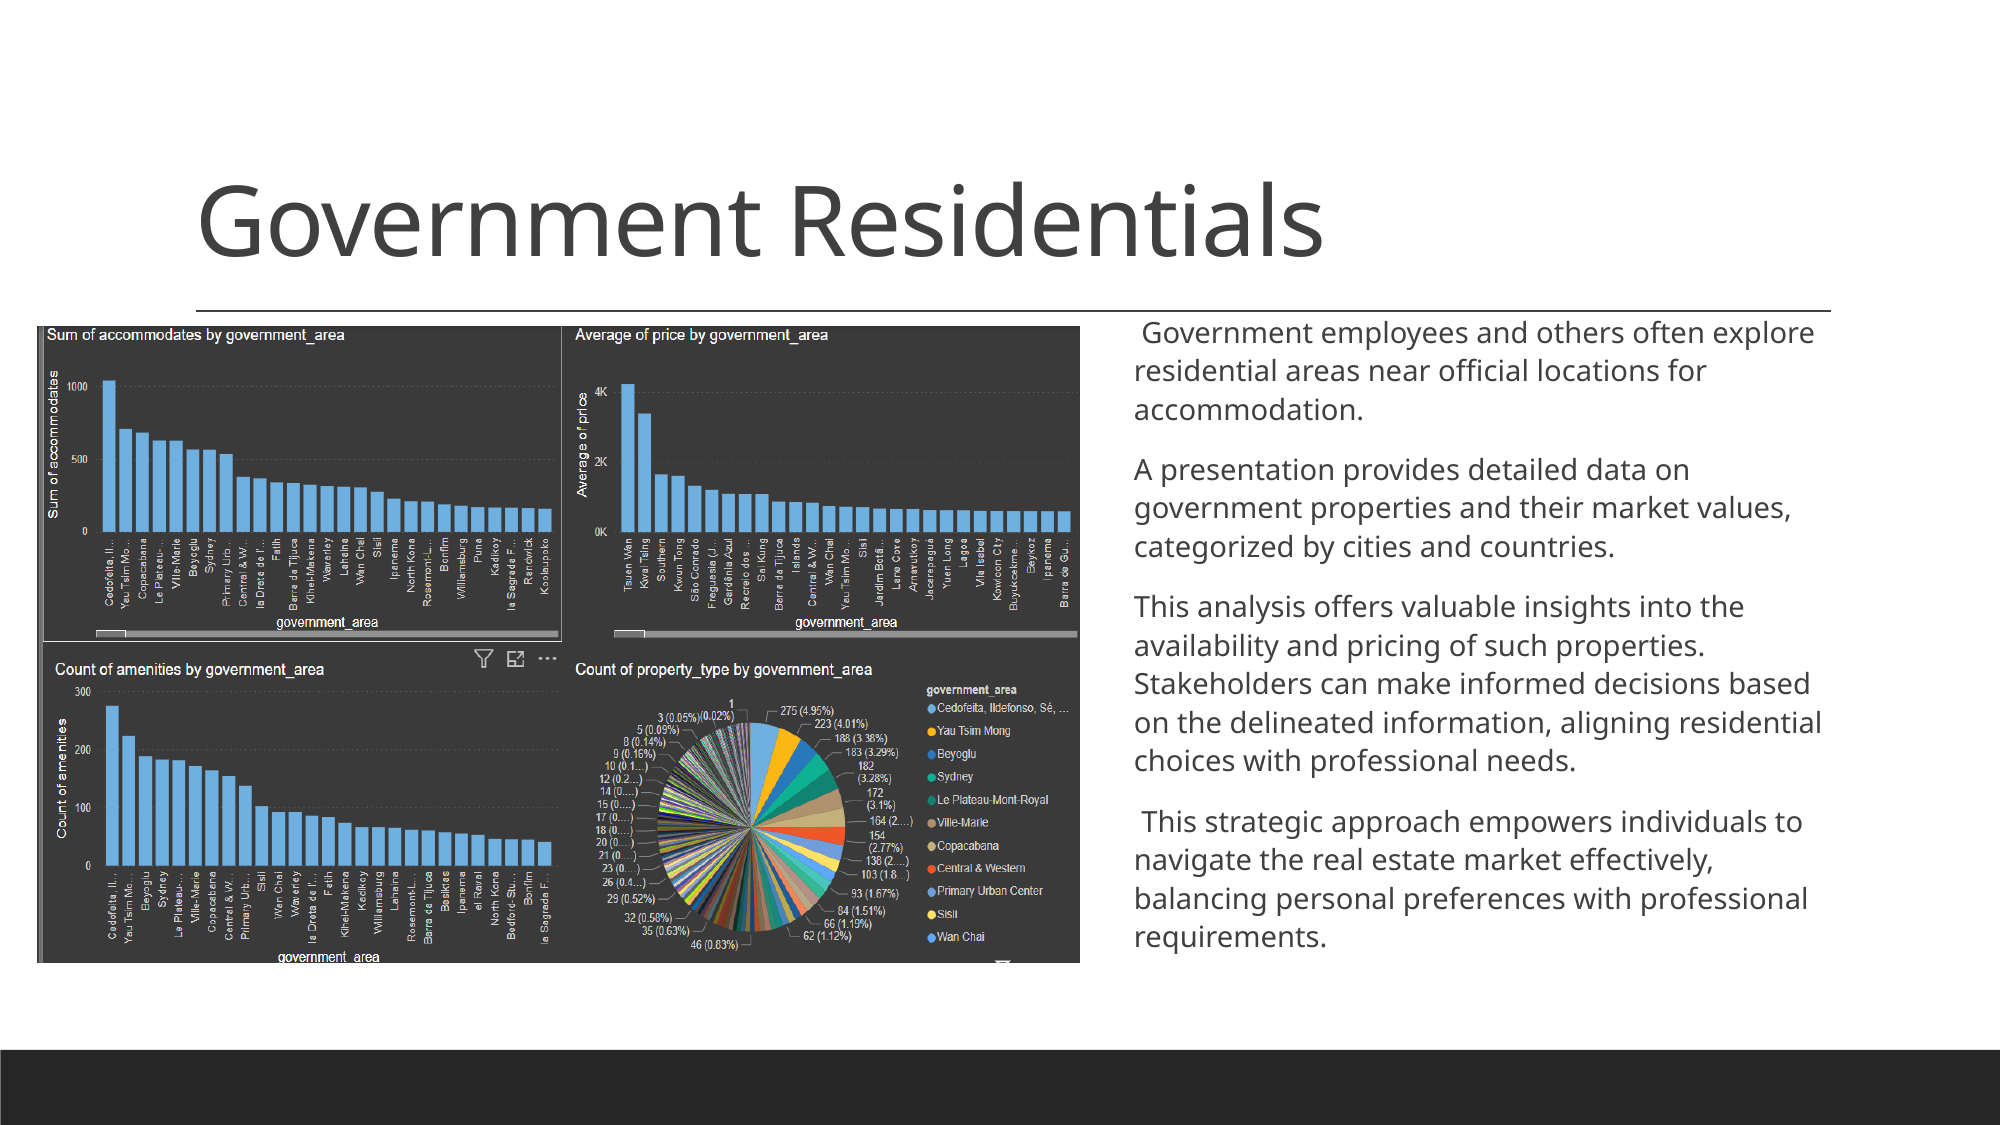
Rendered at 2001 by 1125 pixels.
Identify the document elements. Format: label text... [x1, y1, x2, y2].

title Government Residentials [180, 47, 1830, 285]
list Government employees and others often explore residential areas near official locations for accommodation. A presentation provides detailed data on government properties and their market values, categorized by cities and countries. This analysis offers valuable insights into the availability and pricing of such properties. Stakeholders can make informed decisions based on the delineated information, aligning residential choices with professional needs. This strategic approach empowers individuals to navigate the real estate market effectively, balancing personal preferences with professional requirements. [1133, 303, 1830, 963]
picture [36, 326, 1081, 964]
